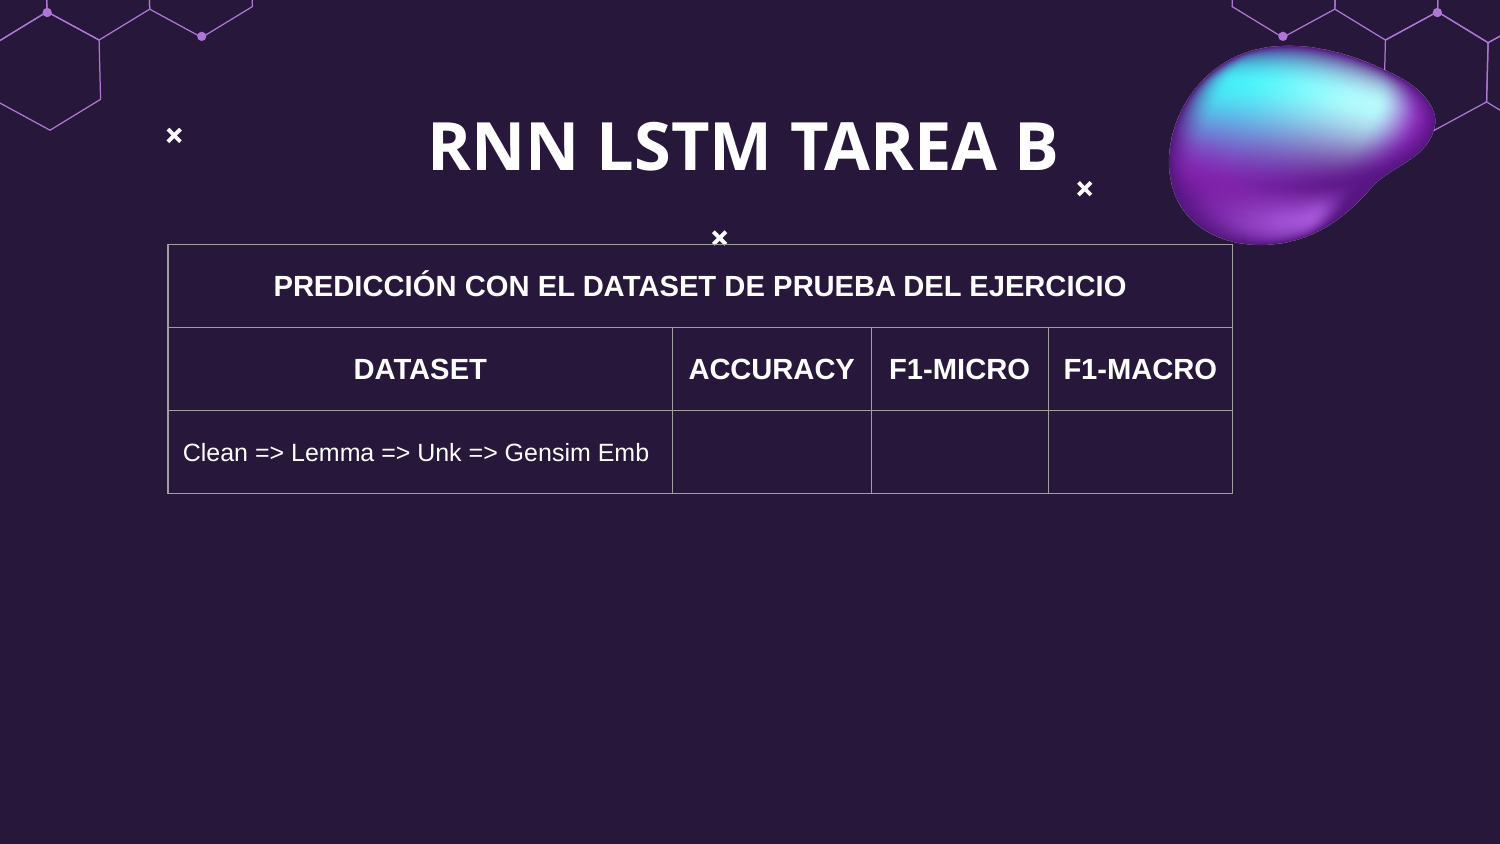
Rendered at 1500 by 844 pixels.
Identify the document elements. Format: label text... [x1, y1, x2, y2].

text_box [713, 231, 727, 245]
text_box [1078, 182, 1092, 196]
table_cell Clean => Lemma => Unk => Gensim Emb [169, 411, 672, 493]
table_cell [673, 411, 871, 493]
table_cell DATASET [169, 328, 672, 410]
table_header PREDICCIÓN CON EL DATASET DE PRUEBA DEL EJERCICIO [169, 245, 1232, 327]
table_cell F1-MACRO [1049, 328, 1232, 410]
table_cell [872, 411, 1048, 493]
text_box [167, 128, 181, 142]
title RNN LSTM TAREA B [111, 88, 1164, 183]
table_cell ACCURACY [673, 328, 871, 410]
table_cell [1049, 411, 1232, 493]
table_cell F1-MICRO [872, 328, 1048, 410]
picture [1138, 0, 1456, 302]
